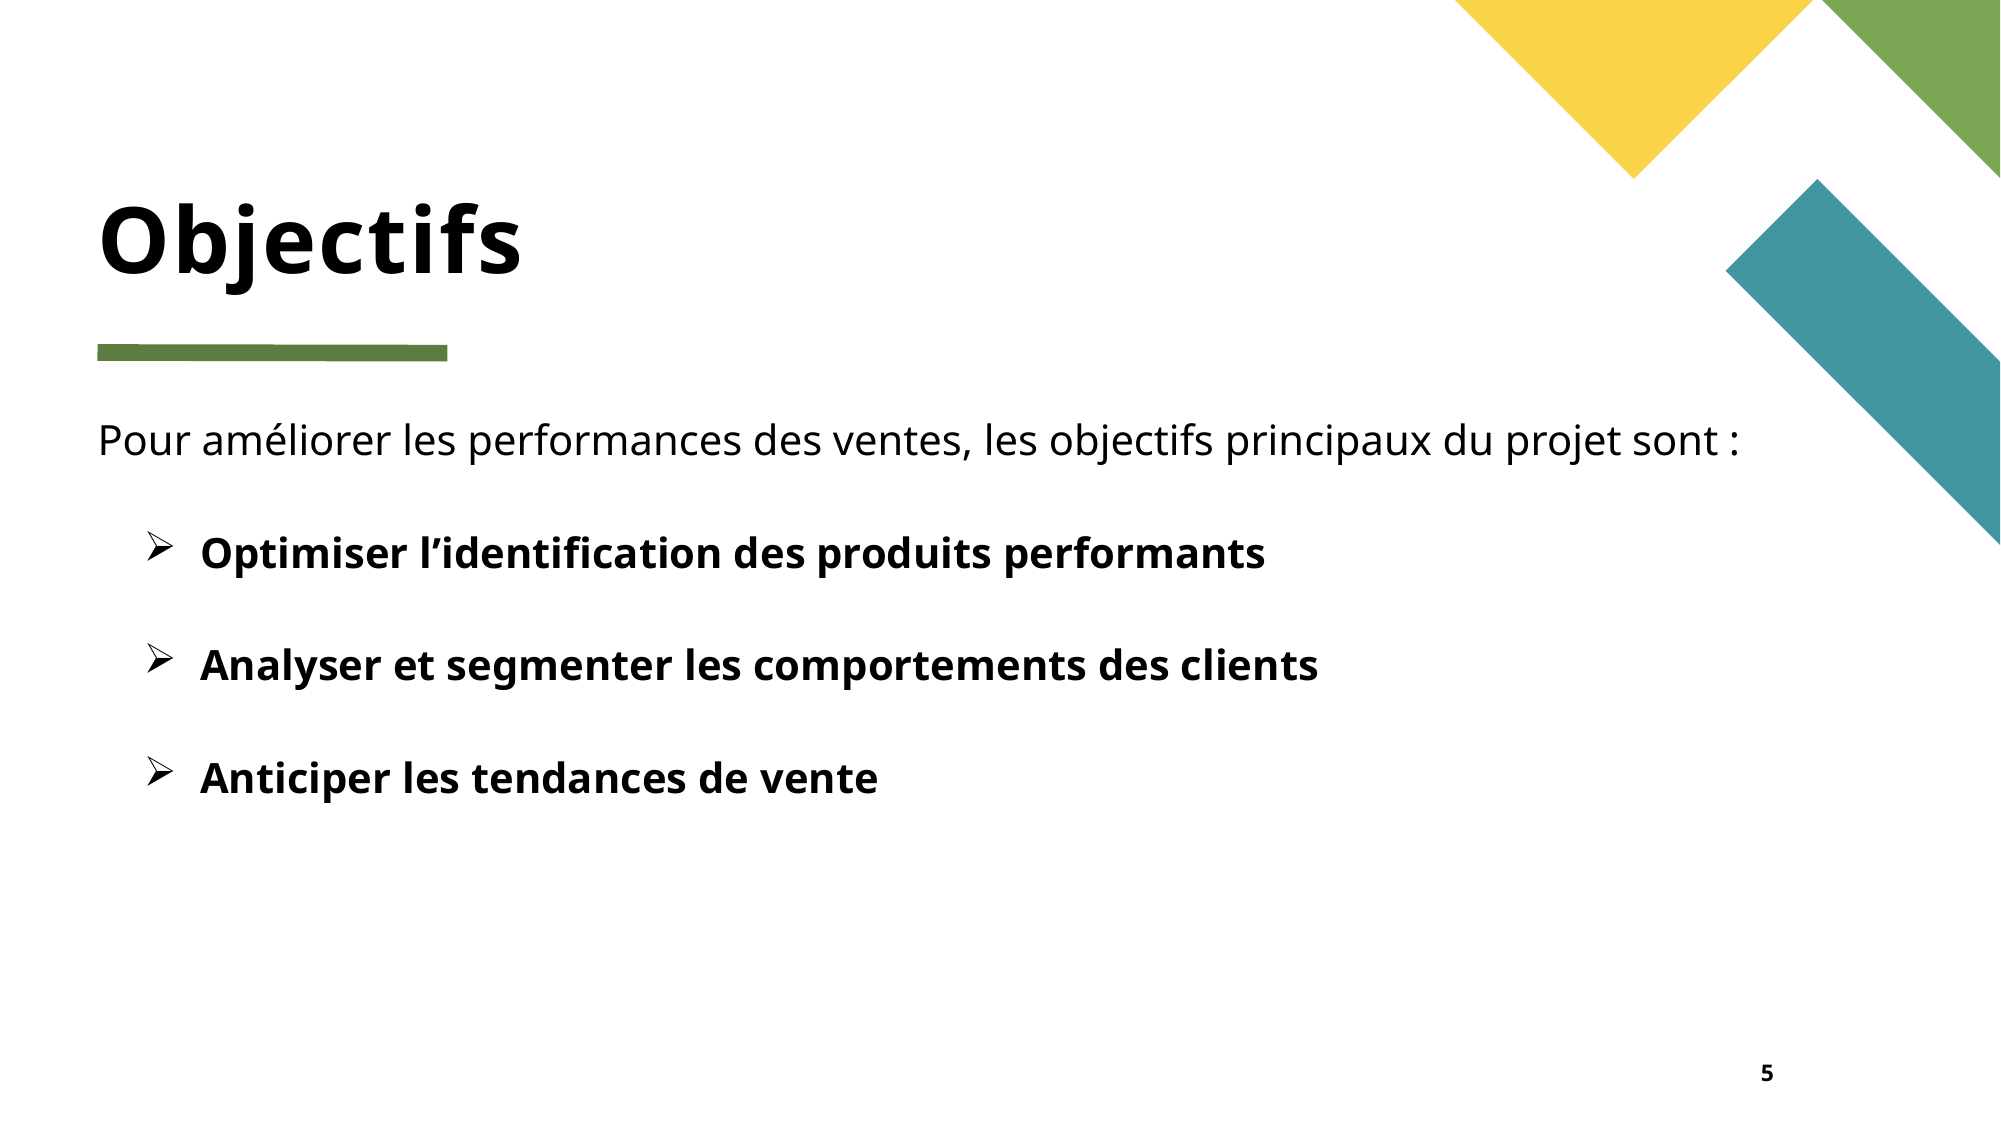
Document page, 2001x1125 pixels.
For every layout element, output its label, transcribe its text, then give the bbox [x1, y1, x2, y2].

list Pour améliorer les performances des ventes, les objectifs principaux du projet sont : Optimiser l’identification des produits performants Analyser et segmenter les comportements des clients Anticiper les tendances de vente [97, 381, 1865, 1106]
title Objectifs [97, 45, 1702, 291]
slide_number 5 [1760, 1059, 1847, 1100]
